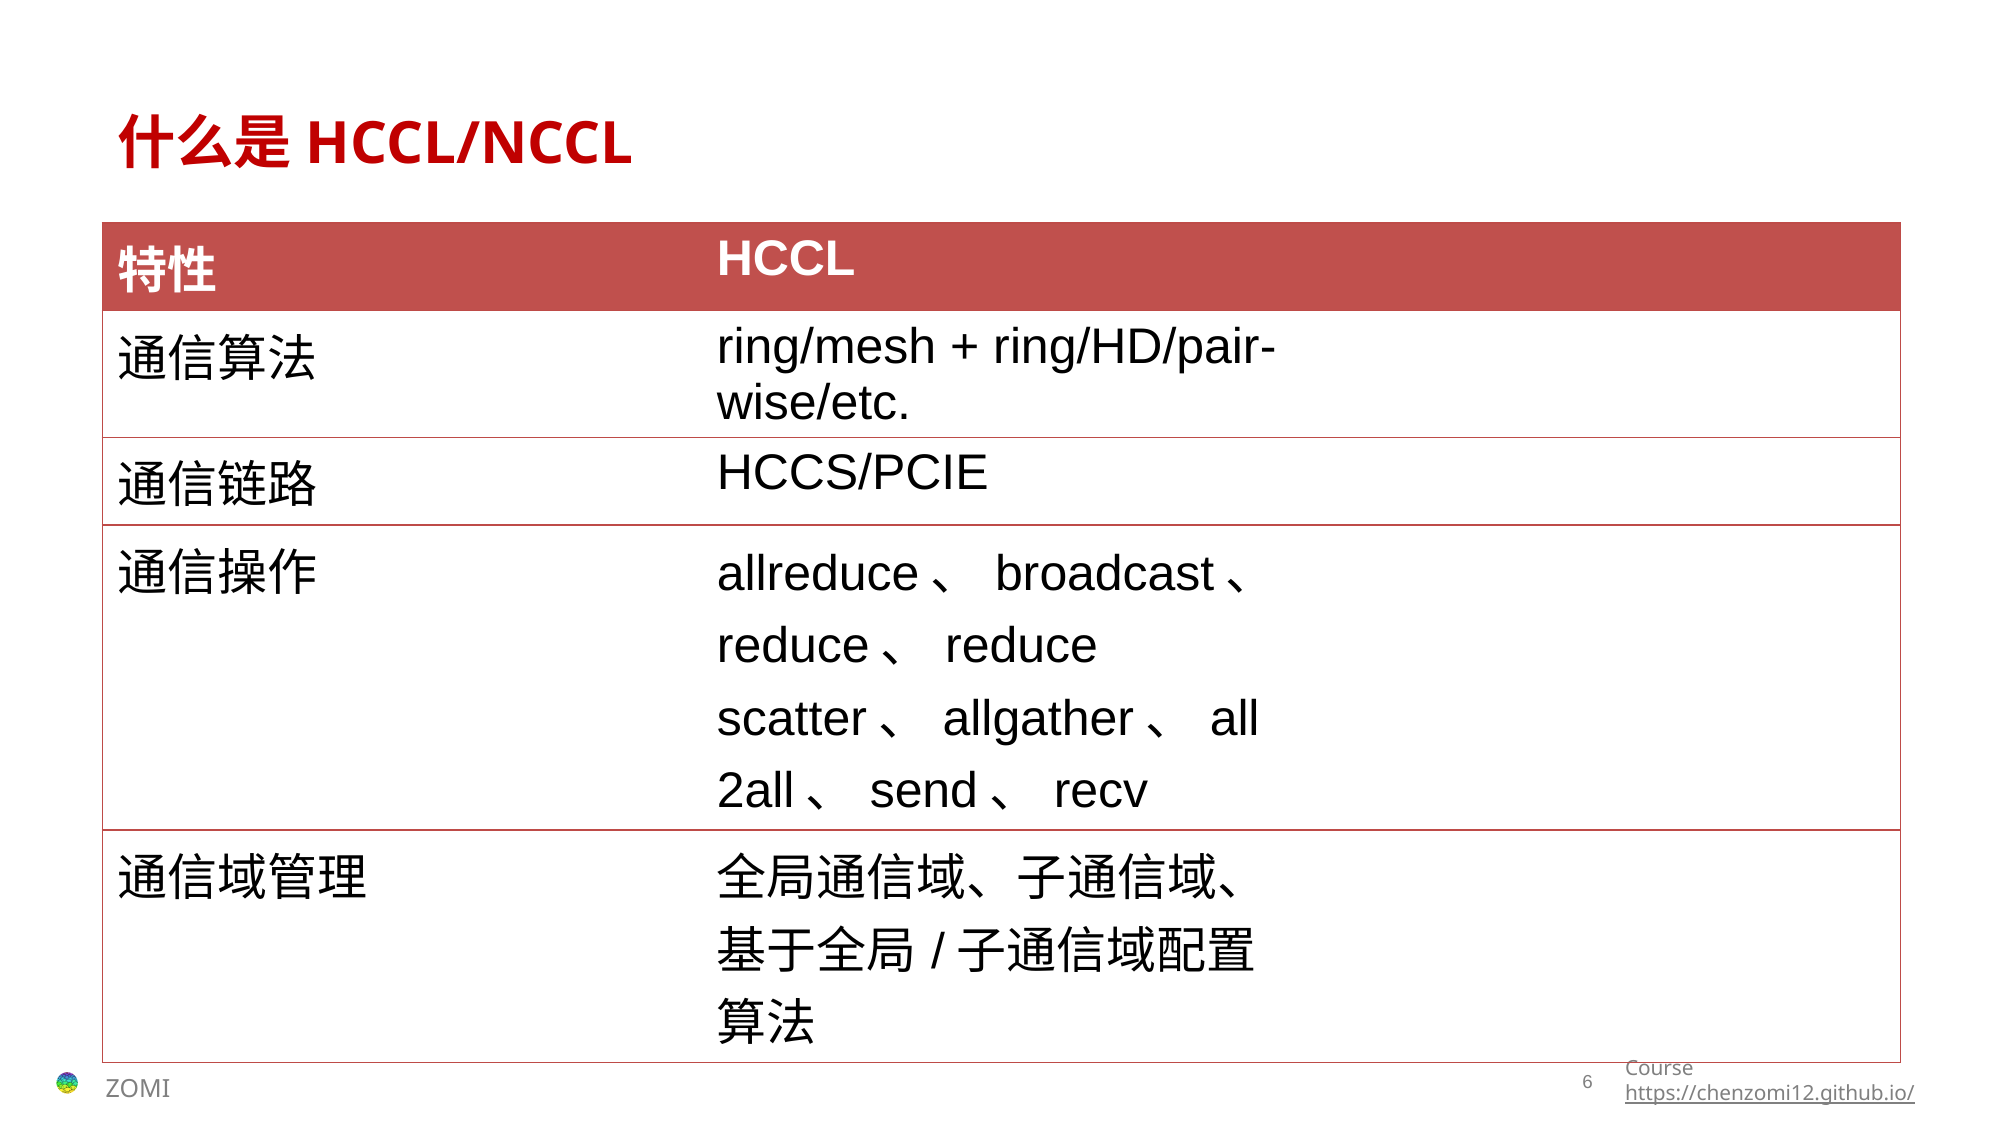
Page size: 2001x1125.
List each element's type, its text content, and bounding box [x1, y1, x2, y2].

table_cell 通信算法 [103, 311, 702, 437]
table_cell [1301, 311, 1900, 437]
table_cell HCCS/PCIE [702, 438, 1301, 524]
table_cell [1301, 831, 1900, 1062]
table_cell [1301, 438, 1900, 524]
picture [57, 1073, 77, 1093]
table_cell ring/mesh + ring/HD/pair-wise/etc. [702, 311, 1301, 437]
title 什么是HCCL/NCCL [102, 91, 1901, 189]
table_cell 通信域管理 [103, 831, 702, 1062]
table_header HCCL [702, 224, 1301, 310]
table_header 特性 [103, 224, 702, 310]
table_cell 全局通信域、子通信域、基于全局/子通信域配置算法 [702, 831, 1301, 1062]
table_cell [1301, 526, 1900, 829]
table_cell allreduce、broadcast、reduce、reduce scatter、allgather、all2all、send、recv [702, 526, 1301, 829]
table_cell 通信操作 [103, 526, 702, 829]
table_cell 通信链路 [103, 438, 702, 524]
table_header [1301, 224, 1900, 310]
